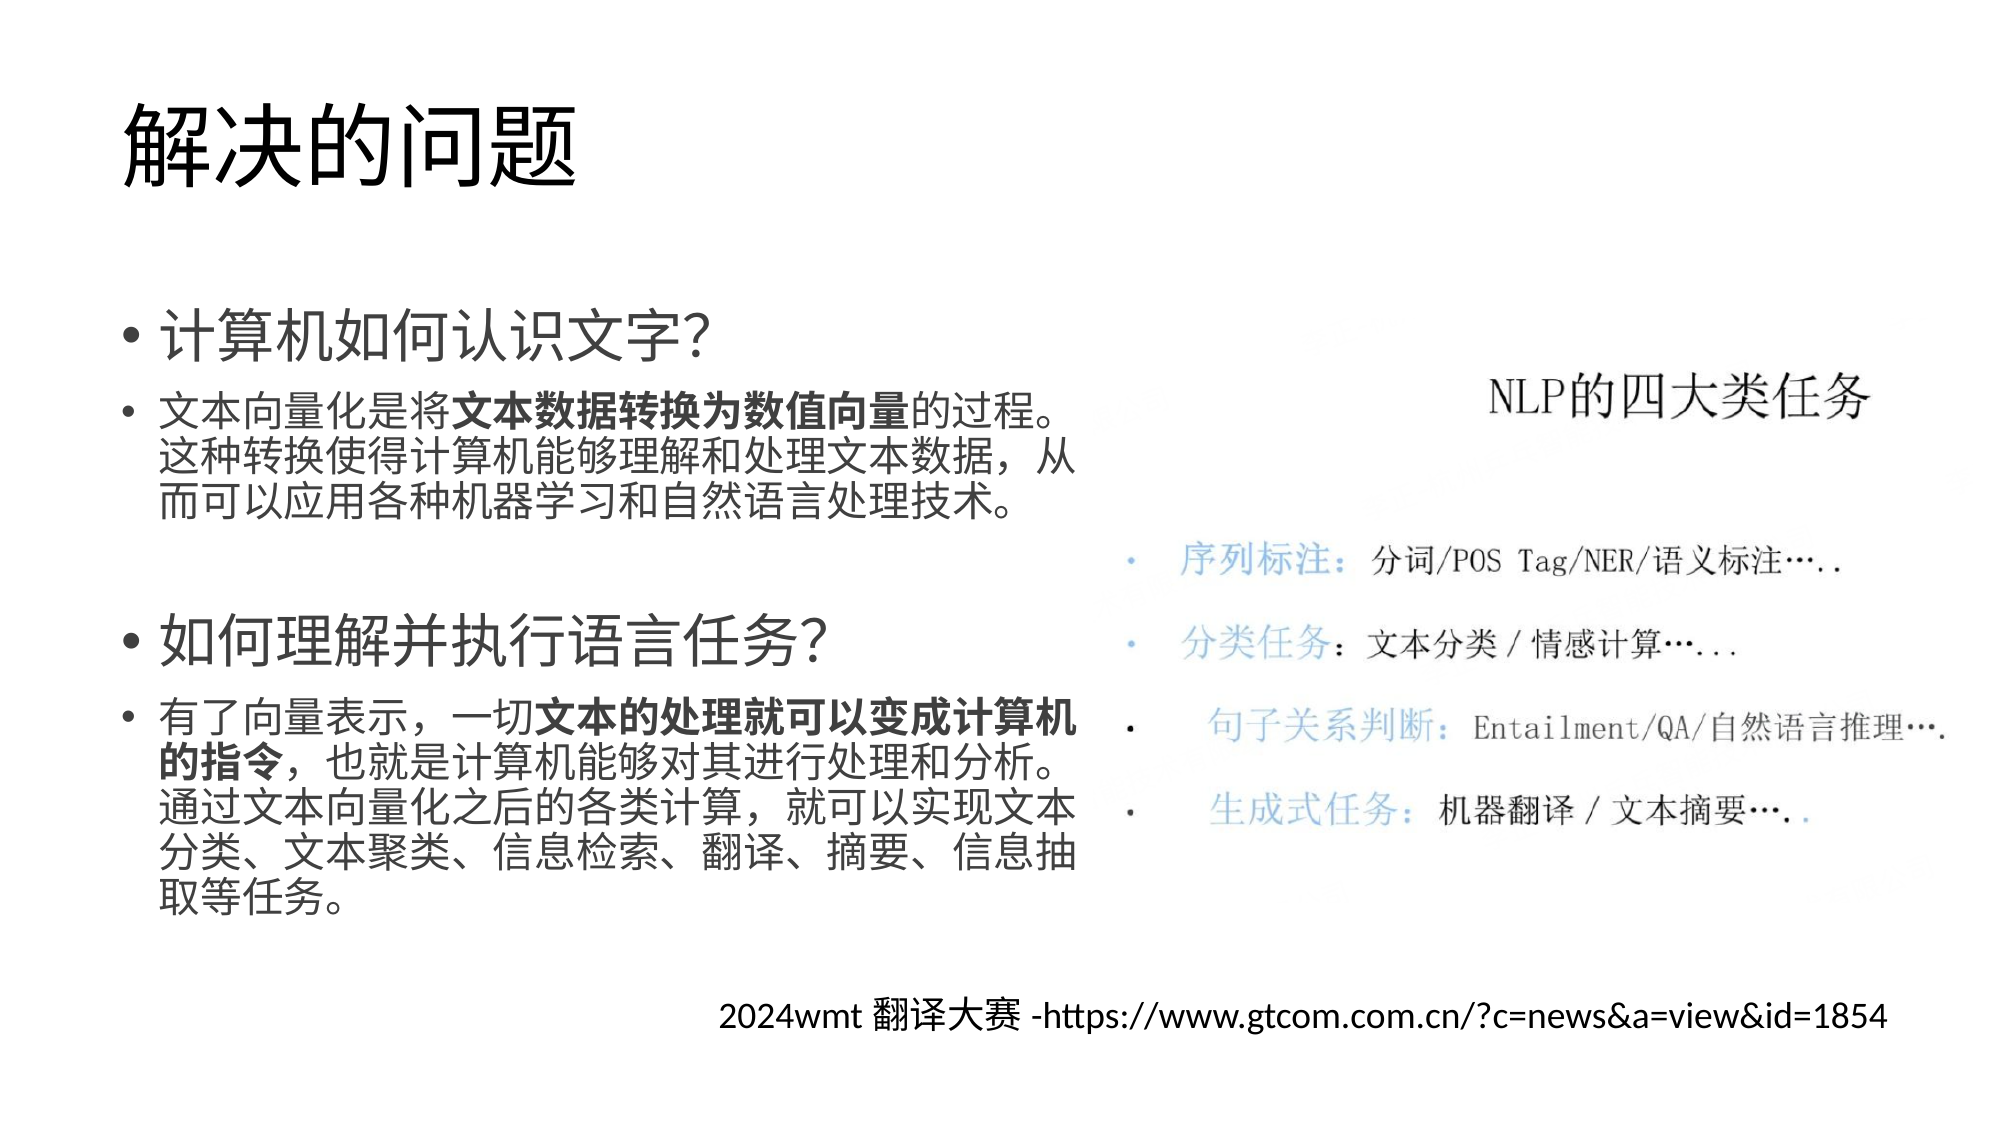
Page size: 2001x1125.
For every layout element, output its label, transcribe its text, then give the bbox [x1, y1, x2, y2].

title 解决的问题 [106, 42, 1832, 260]
list 计算机如何认识文字？ 文本向量化是将文本数据转换为数值向量的过程。这种转换使得计算机能够理解和处理文本数据，从而可以应用各种机器学习和自然语言处理技术。 如何理解并执行语言任务？ 有了向量表示，一切文本的处理就可以变成计算机的指令，也就是计算机能够对其进行处理和分析。通过文本向量化之后的各类计算，就可以实现文本分类、文本聚类、信息检索、翻译、摘要、信息抽取等任务。 [106, 299, 1122, 1014]
picture [1092, 317, 1974, 904]
text_box 2024wmt翻译大赛-https://www.gtcom.com.cn/?c=news&a=view&id=1854 [703, 983, 2000, 1044]
